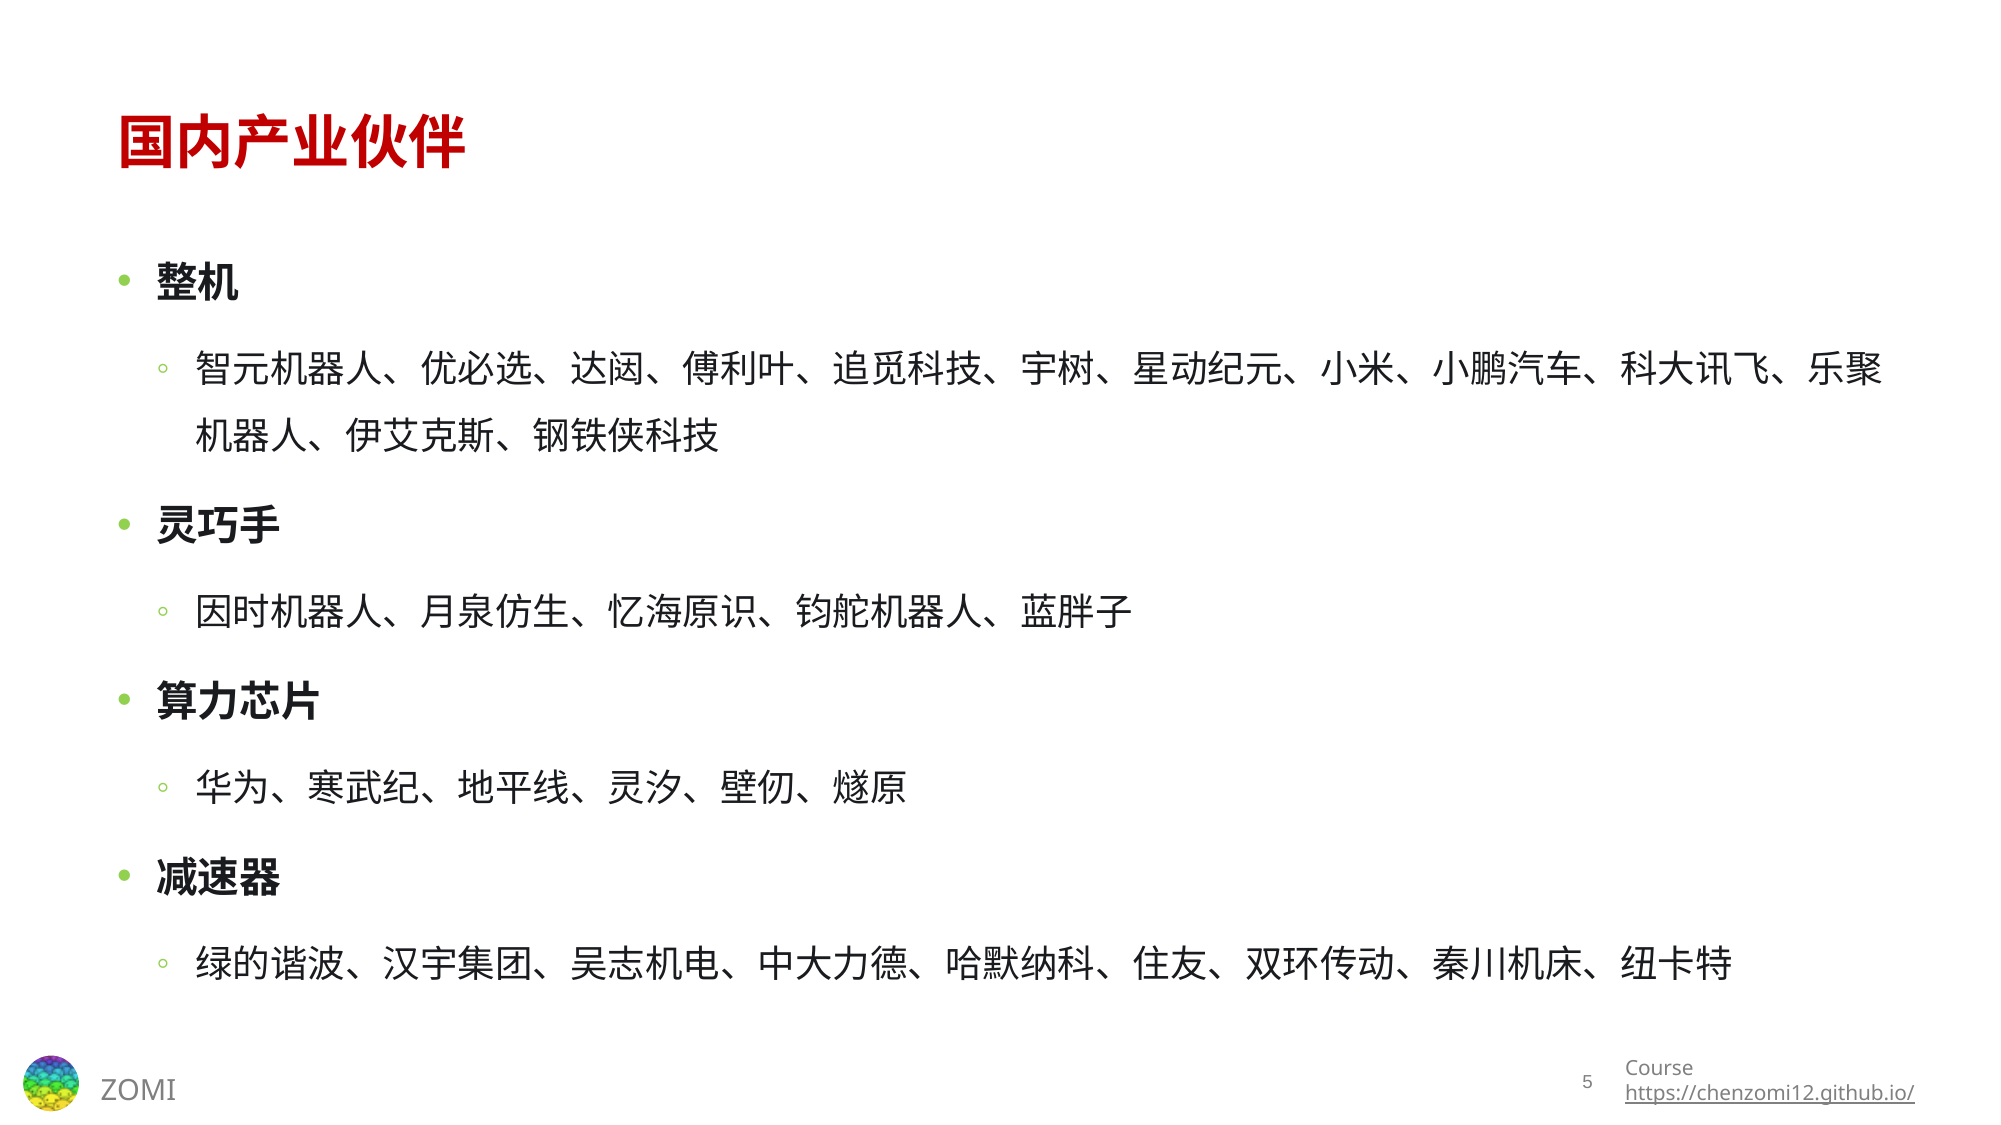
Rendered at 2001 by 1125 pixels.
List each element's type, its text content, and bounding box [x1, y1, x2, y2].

title 国内产业伙伴 [102, 91, 1901, 189]
picture [24, 1056, 78, 1111]
list 整机 智元机器人、优必选、达闼、傅利叶、追觅科技、宇树、星动纪元、小米、小鹏汽车、科大讯飞、乐聚机器人、伊艾克斯、钢铁侠科技 灵巧手 因时机器人、月泉仿生、忆海原识、钧舵机器人、蓝胖子 算力芯片 华为、寒武纪、地平线、灵汐、壁仞、燧原 减速器 绿的谐波、汉宇集团、吴志机电、中大力德、哈默纳科、住友、双环传动、秦川机床、纽卡特 [102, 223, 1901, 1043]
